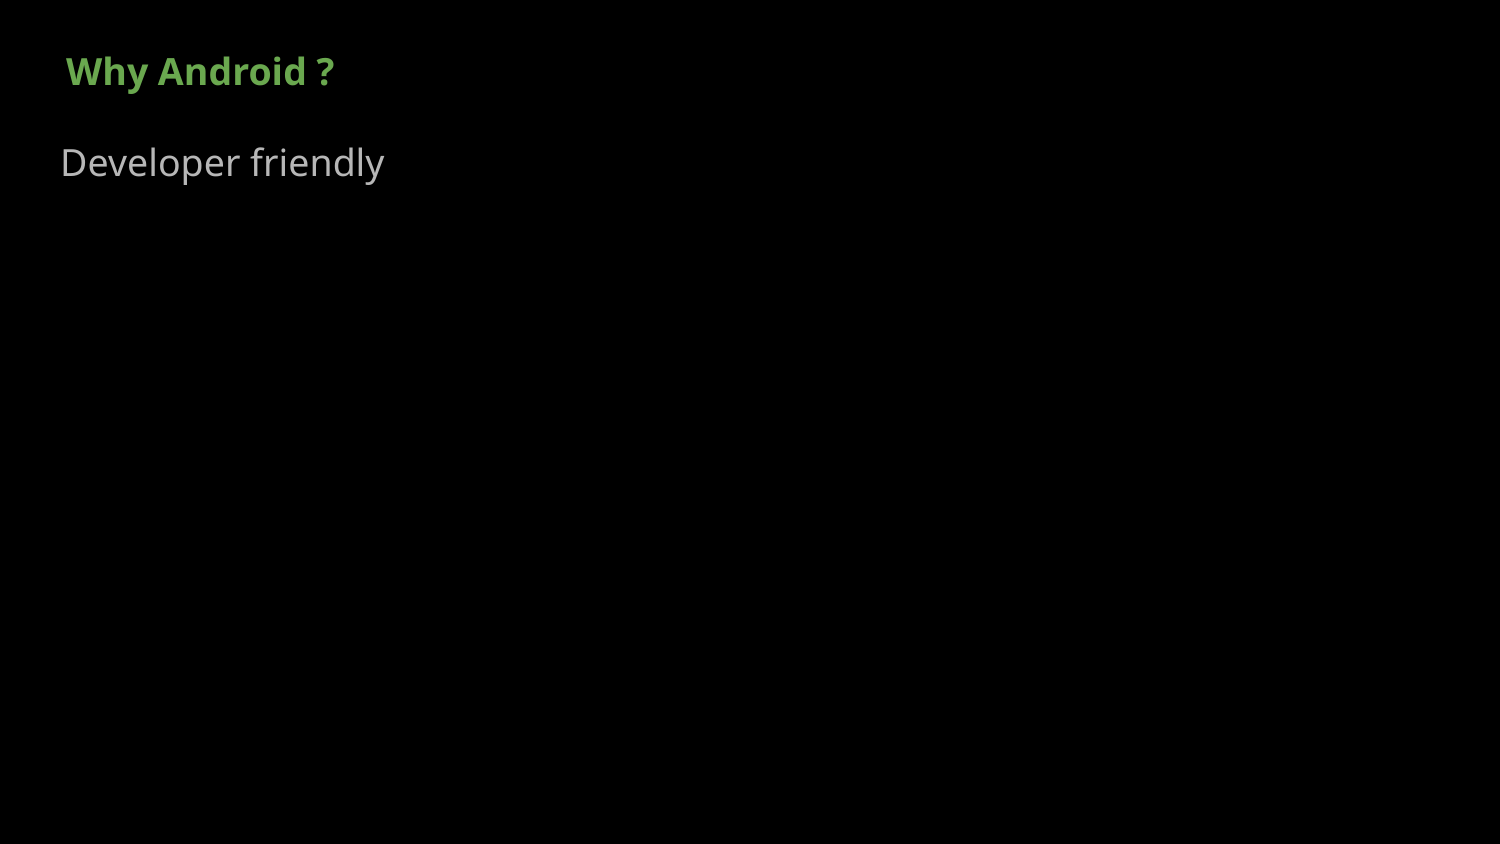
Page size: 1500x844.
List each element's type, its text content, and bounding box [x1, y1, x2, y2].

text_box Why Android ? [51, 33, 1254, 117]
list Developer friendly [45, 116, 1443, 806]
